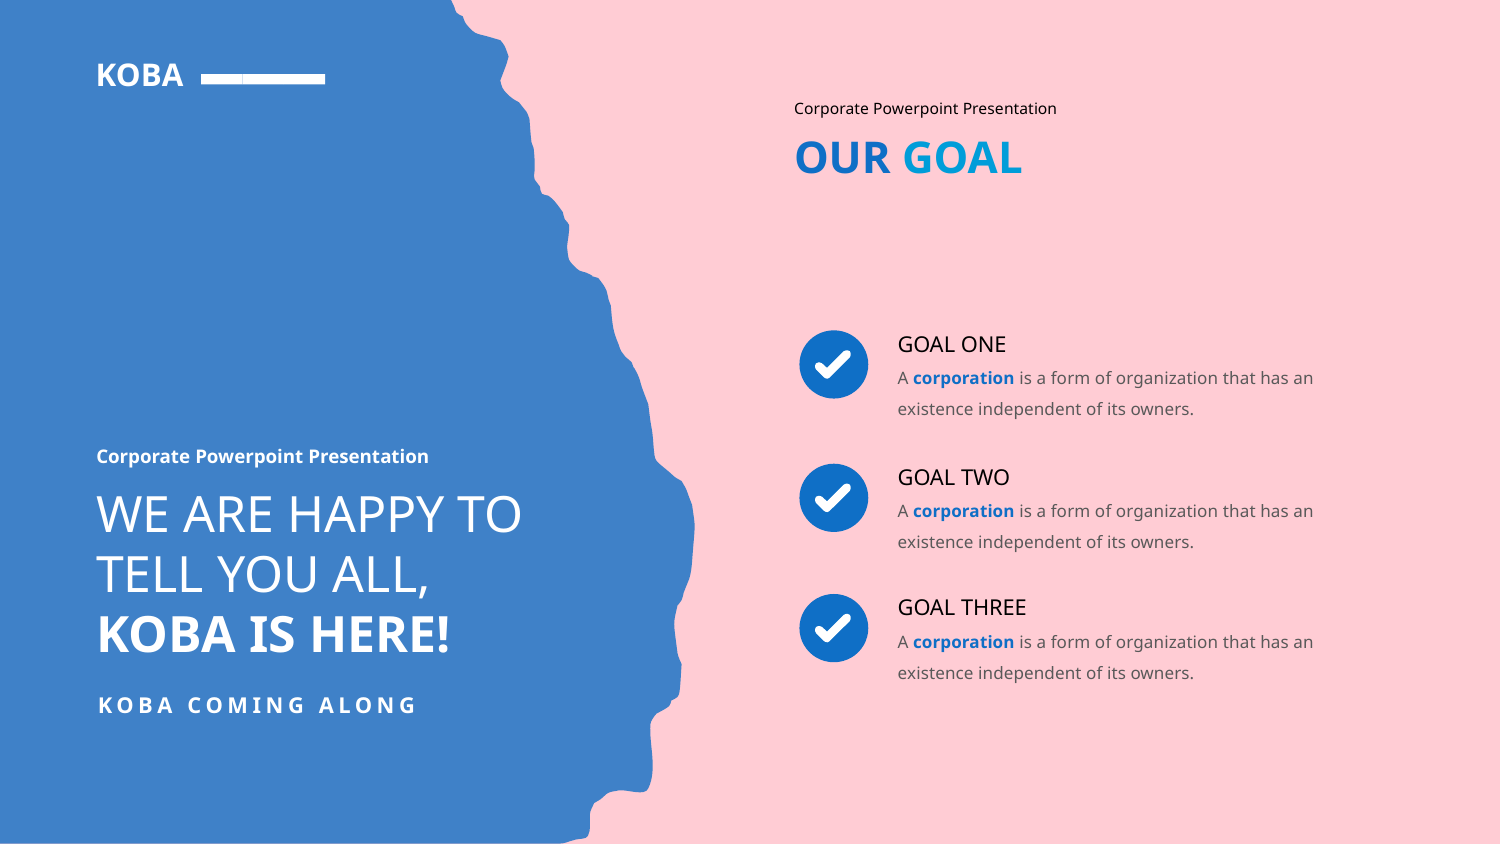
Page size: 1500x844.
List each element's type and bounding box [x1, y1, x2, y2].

picture [0, 0, 1500, 844]
text_box [200, 74, 326, 85]
